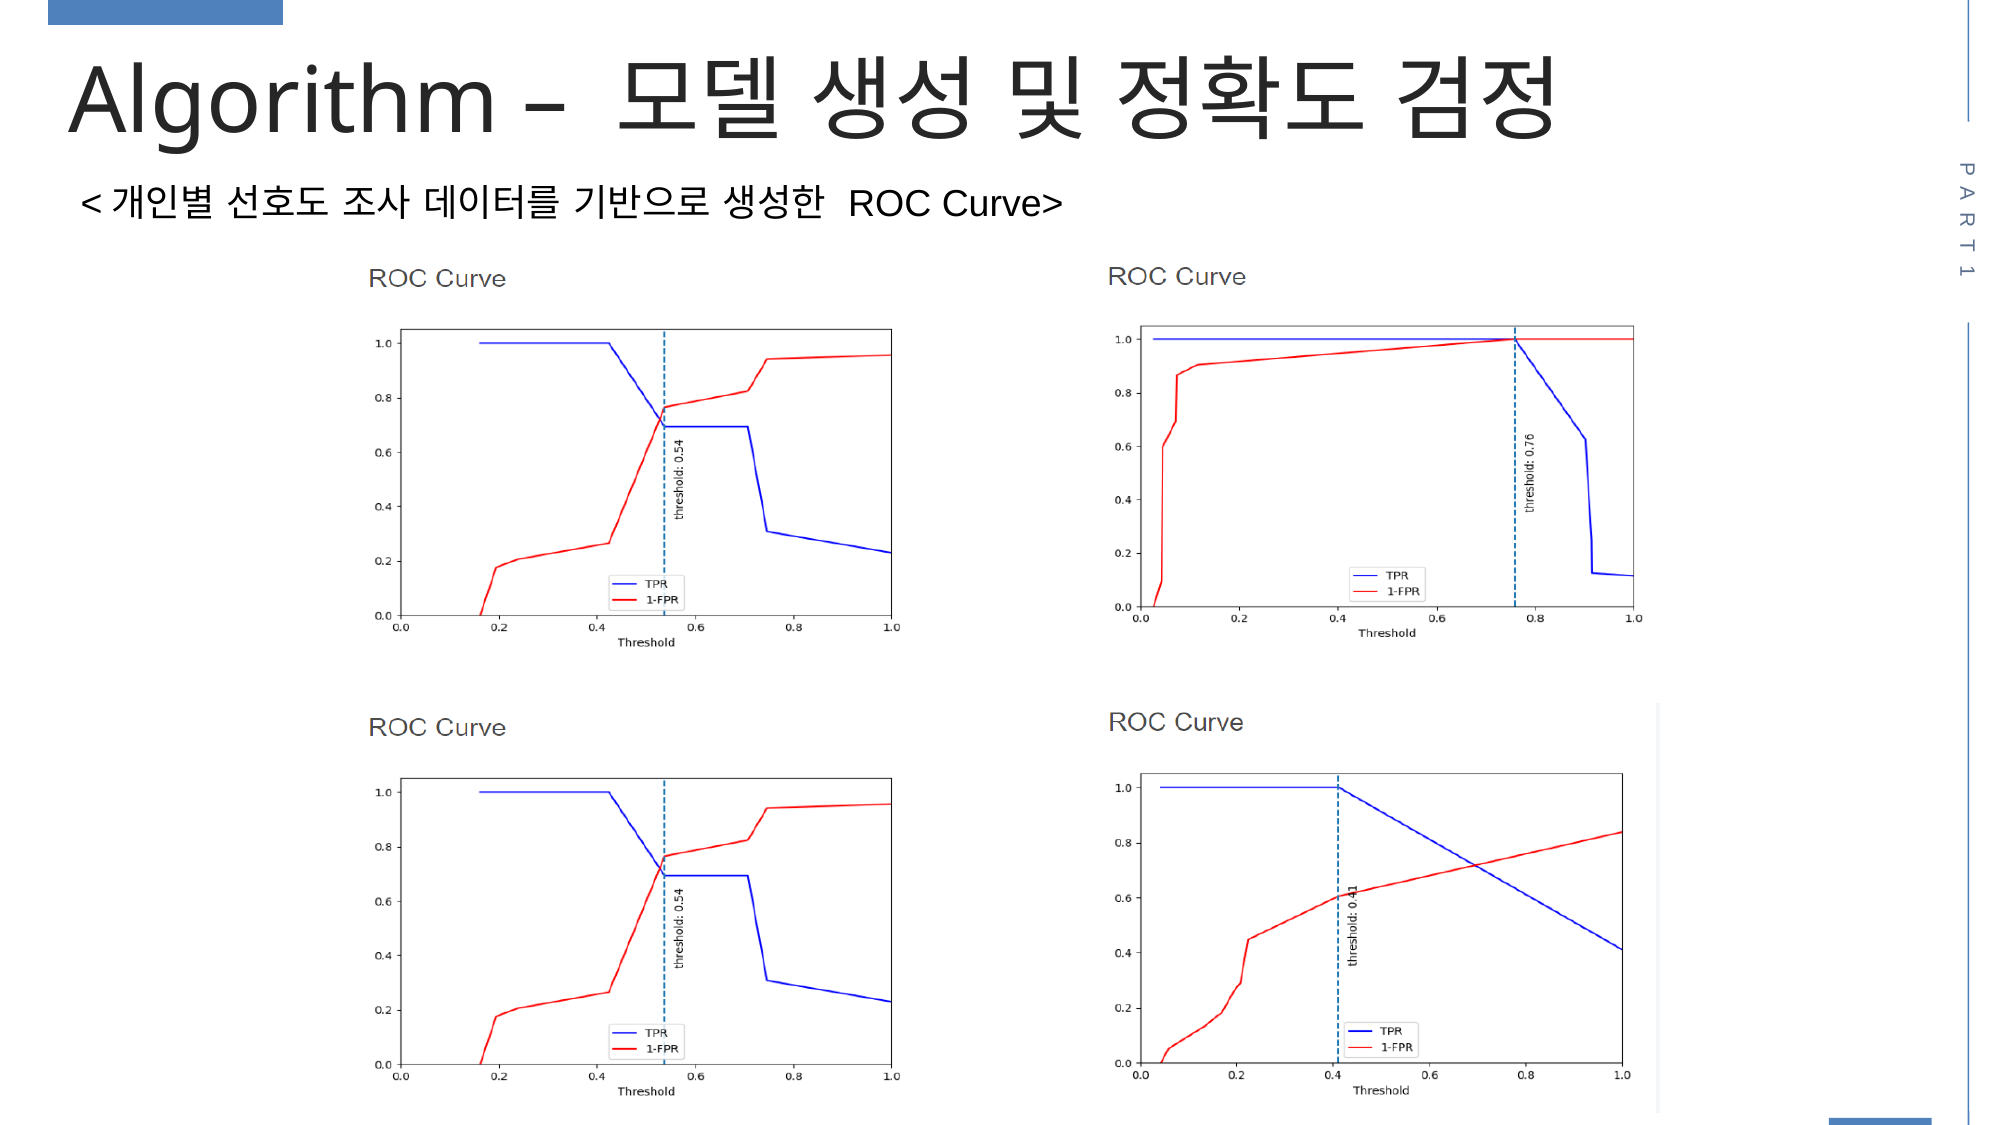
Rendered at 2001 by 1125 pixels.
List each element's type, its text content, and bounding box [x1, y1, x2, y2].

text_box [46, 0, 285, 27]
text_box PART1 [1940, 154, 1997, 301]
text_box Algorithm – 모델 생성 및 정확도 검정 [53, 32, 775, 158]
picture [1092, 254, 1661, 664]
picture [348, 254, 916, 664]
picture [348, 703, 916, 1113]
picture [1092, 703, 1661, 1113]
text_box [1827, 1116, 1934, 1125]
text_box <개인별 선호도 조사 데이터를 기반으로 생성한 ROC Curve> [65, 171, 1900, 232]
